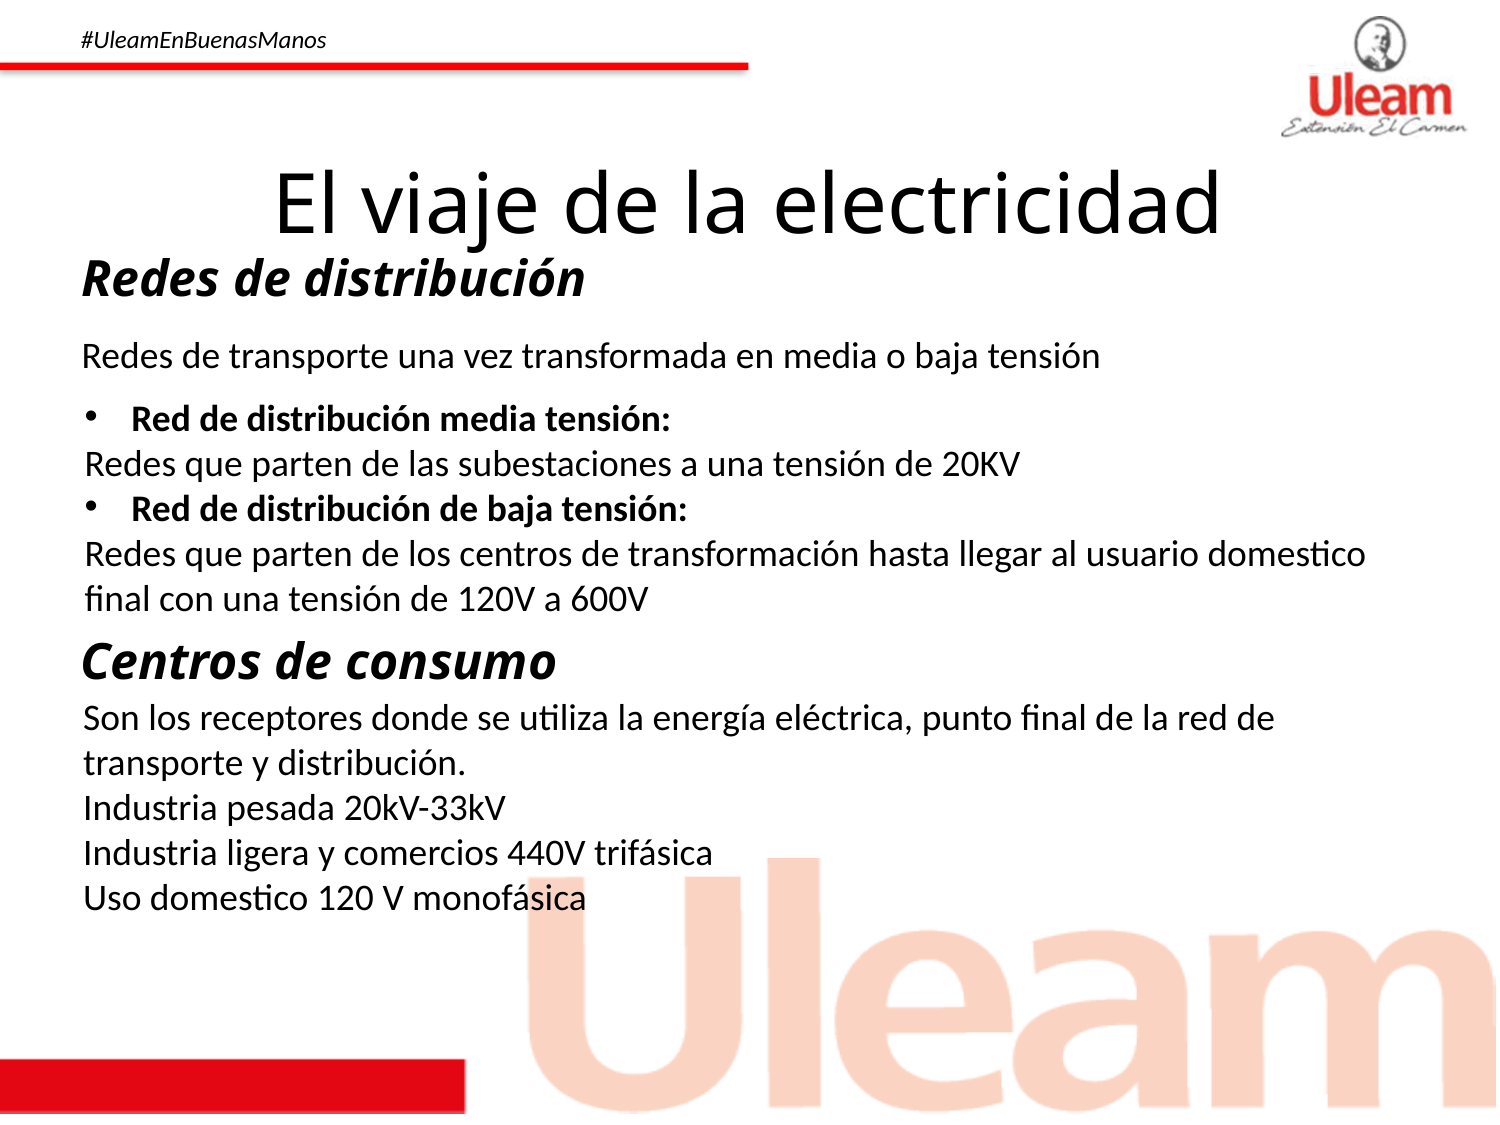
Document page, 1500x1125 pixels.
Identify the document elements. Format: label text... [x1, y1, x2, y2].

text_box Red de distribución media tensión: Redes que parten de las subestaciones a una tensión de 20KV Red de distribución de baja tensión: Redes que parten de los centros de transformación hasta llegar al usuario domestico final con una tensión de 120V a 600V [69, 386, 1438, 626]
text_box Centros de consumo [65, 607, 832, 698]
title El viaje de la electricidad [170, 61, 1327, 260]
text_box Son los receptores donde se utiliza la energía eléctrica, punto final de la red de transporte y distribución. Industria pesada 20kV-33kV Industria ligera y comercios 440V trifásica Uso domestico 120 V monofásica [68, 685, 1436, 858]
text_box #UleamEnBuenasManos [66, 16, 846, 61]
text_box Redes de transporte una vez transformada en media o baja tensión [66, 323, 1435, 384]
picture [1280, 16, 1500, 149]
text_box Redes de distribución [66, 224, 833, 315]
picture [0, 858, 1496, 1114]
text_box [0, 62, 170, 71]
